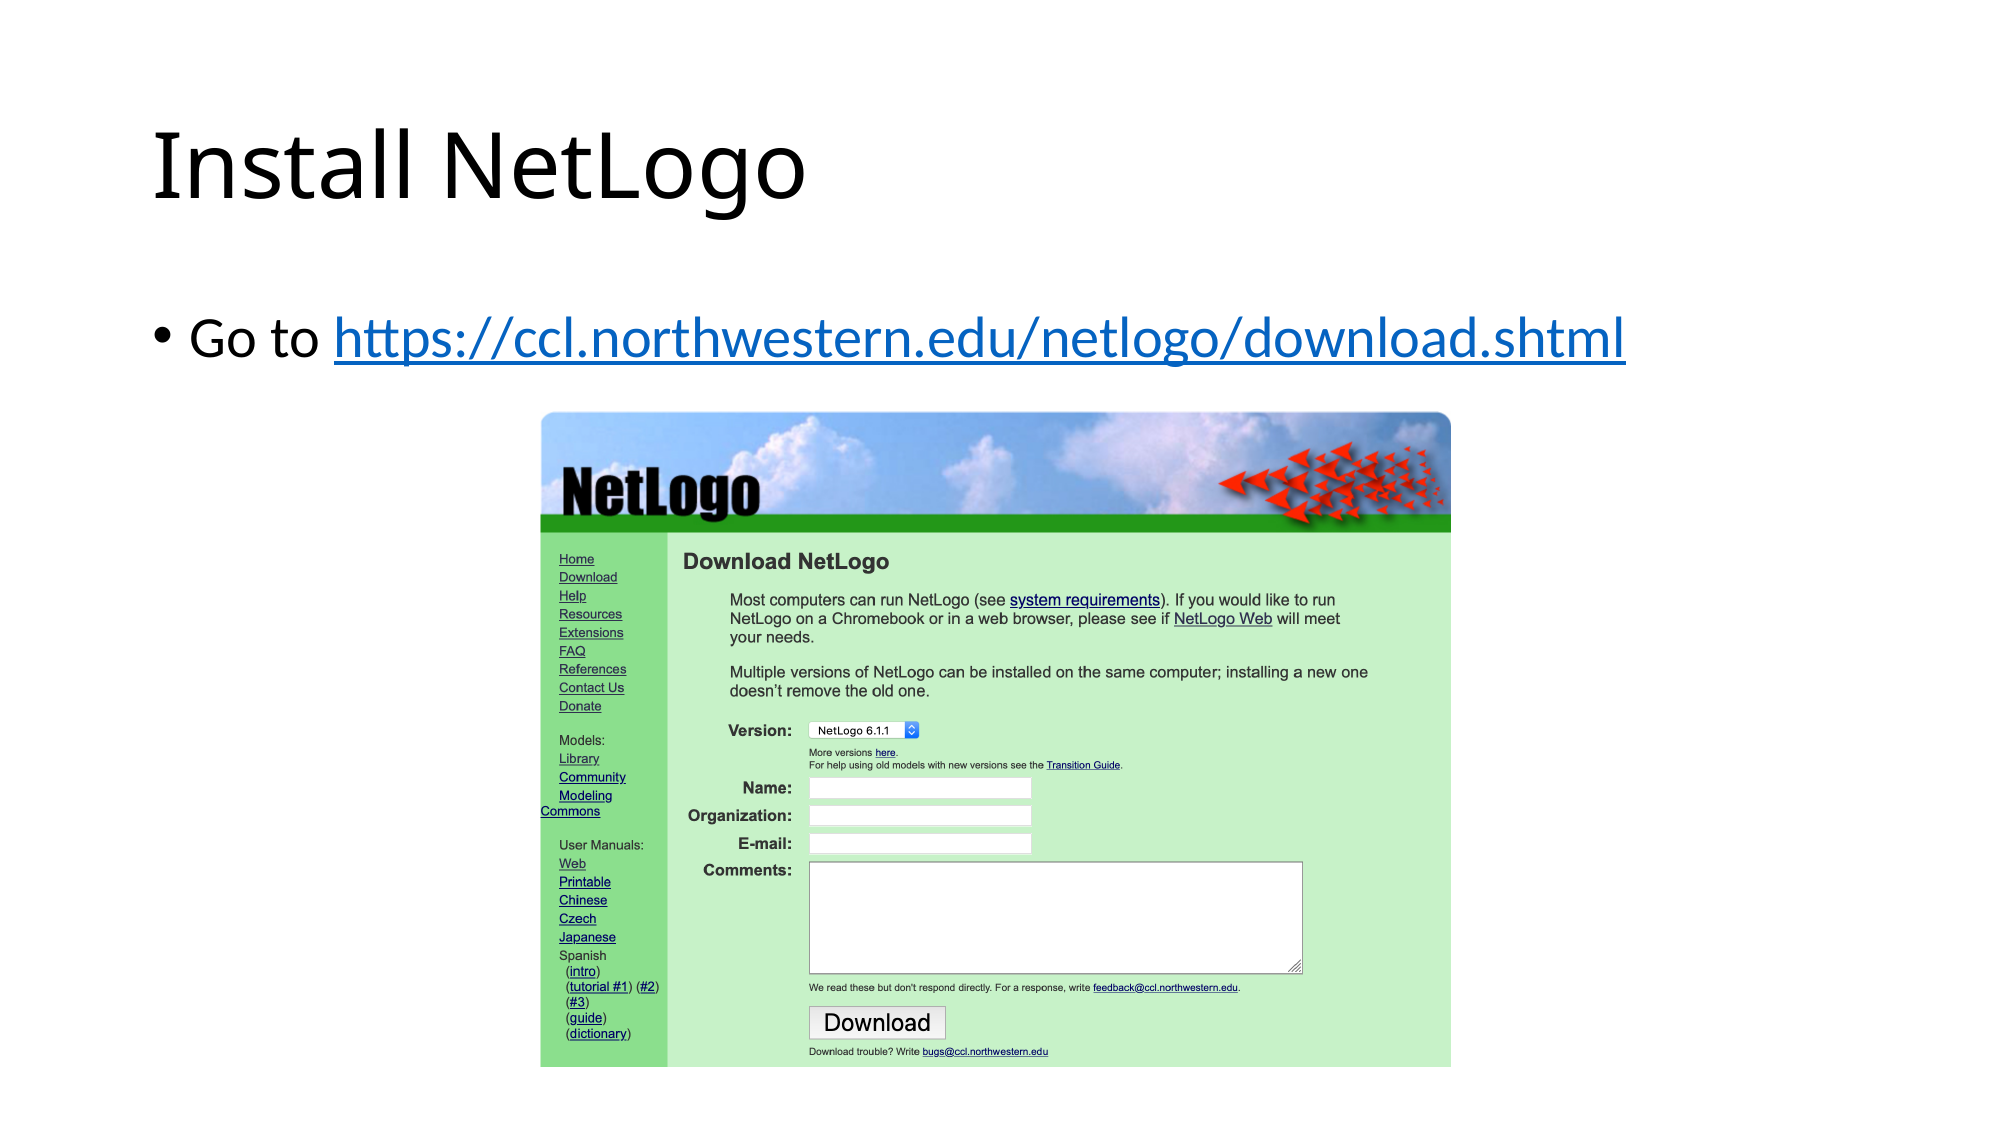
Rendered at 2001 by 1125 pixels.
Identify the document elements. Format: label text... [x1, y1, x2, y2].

picture [535, 411, 1465, 1067]
list Go to https://ccl.northwestern.edu/netlogo/download.shtml [137, 299, 1863, 1014]
title Install NetLogo [137, 59, 1863, 278]
